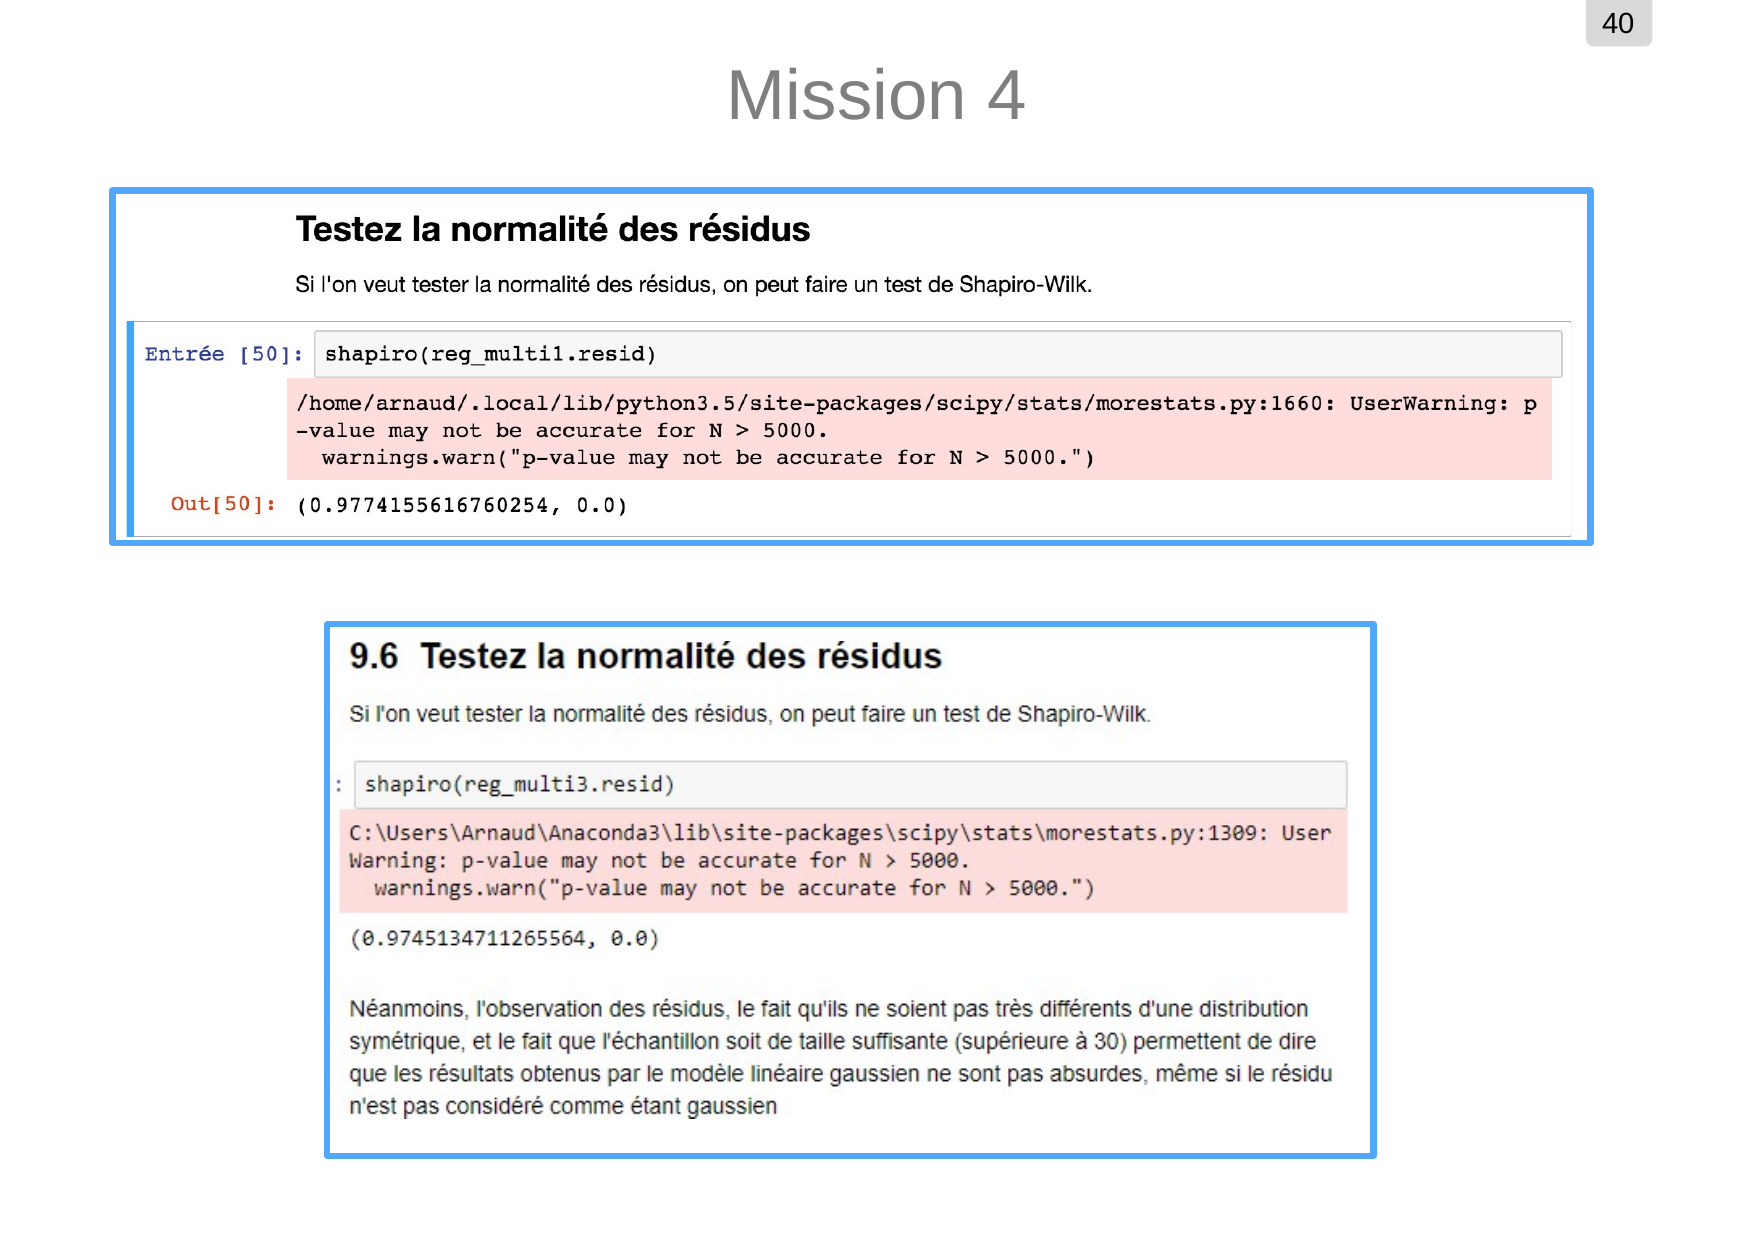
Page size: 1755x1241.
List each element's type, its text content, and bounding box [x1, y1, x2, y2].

text_box [112, 190, 1591, 543]
text_box [327, 624, 1374, 1157]
title Mission 4 [724, 45, 1030, 190]
text_box 40 [1599, 2, 1637, 40]
